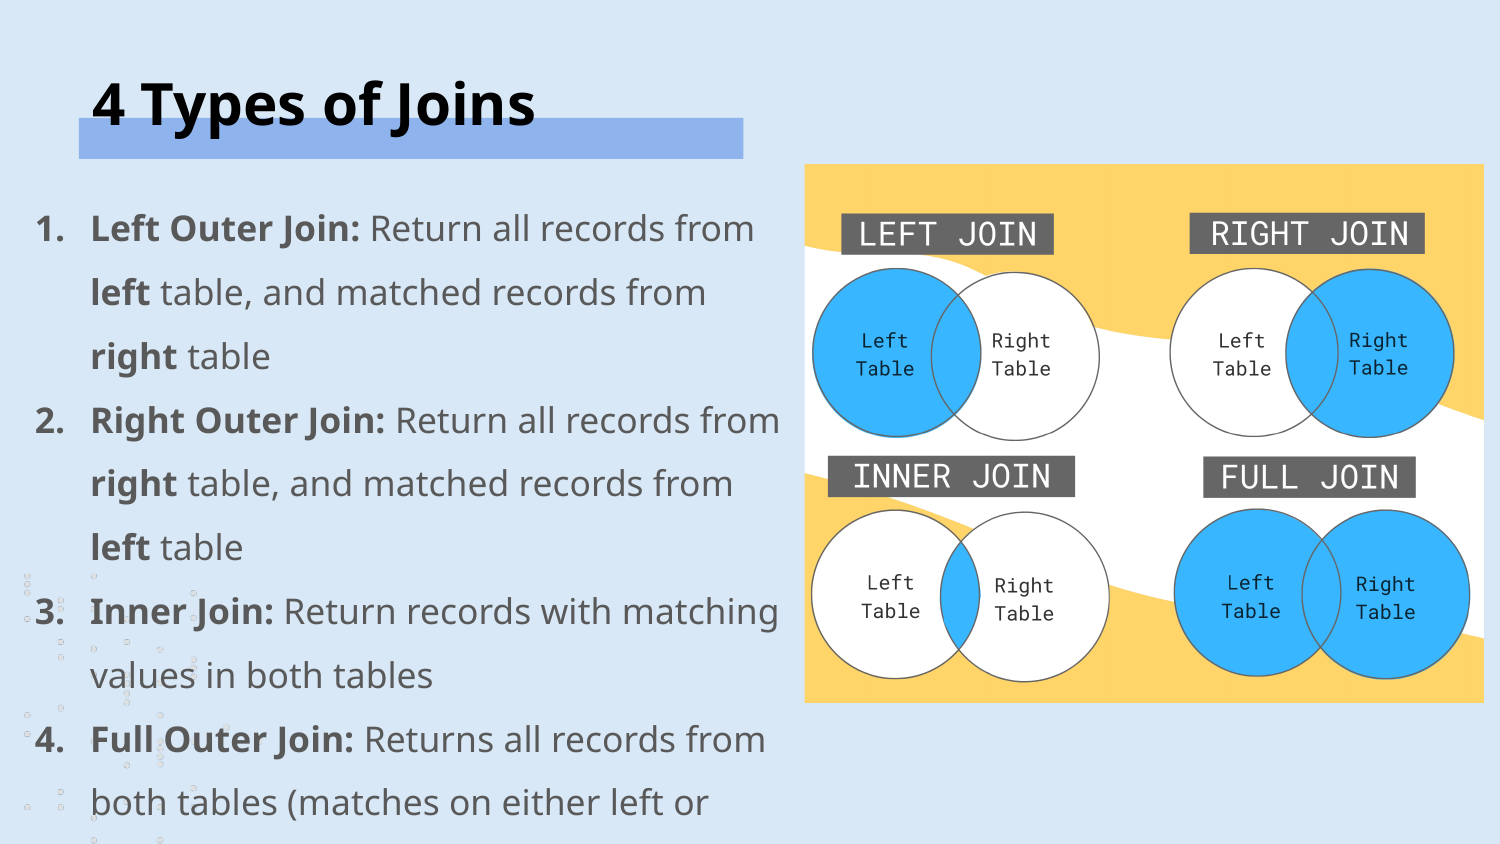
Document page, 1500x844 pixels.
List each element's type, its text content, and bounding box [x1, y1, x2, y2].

text_box [78, 117, 744, 159]
picture [0, 573, 263, 844]
picture [804, 164, 1484, 703]
list Left Outer Join: Return all records from left table, and matched records from right table Right Outer Join: Return all records from right table, and matched records from left table Inner Join: Return records with matching values in both tables Full Outer Join: Returns all records from both tables (matches on either left or right side) [0, 170, 805, 801]
title 4 Types of Joins [77, 51, 742, 135]
